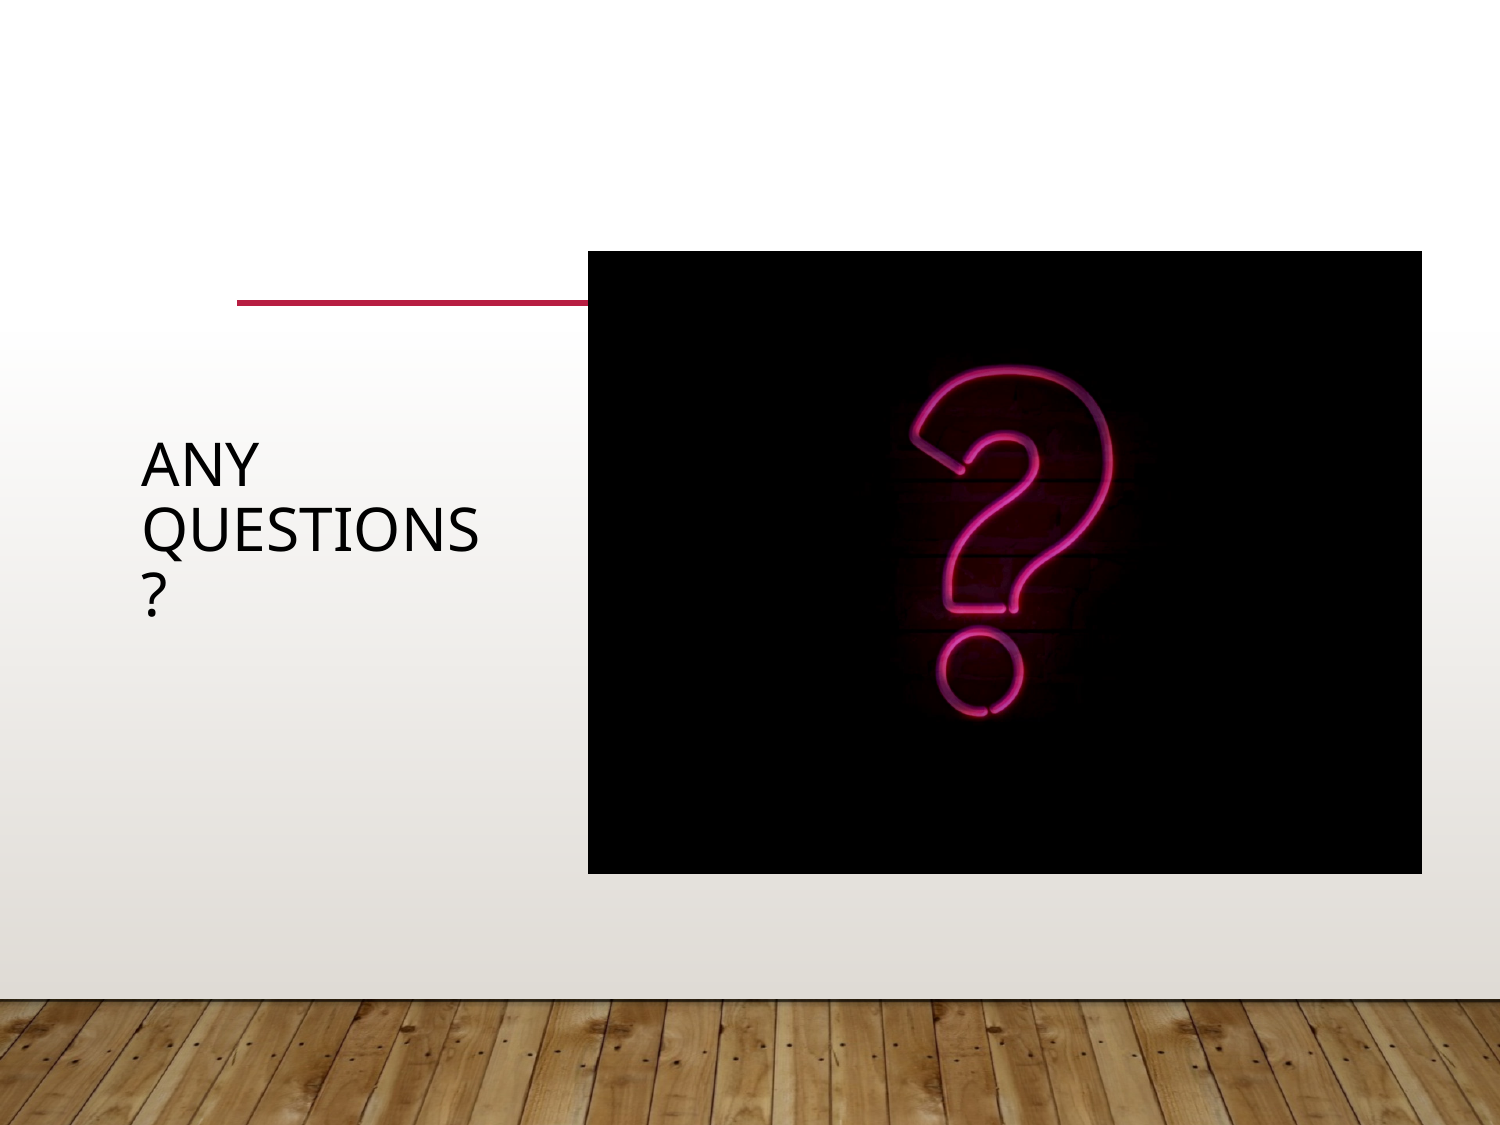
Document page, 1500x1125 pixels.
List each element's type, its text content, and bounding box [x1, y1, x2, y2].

picture [0, 999, 1500, 1125]
title Any Questions? [126, 322, 520, 741]
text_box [587, 250, 1423, 875]
